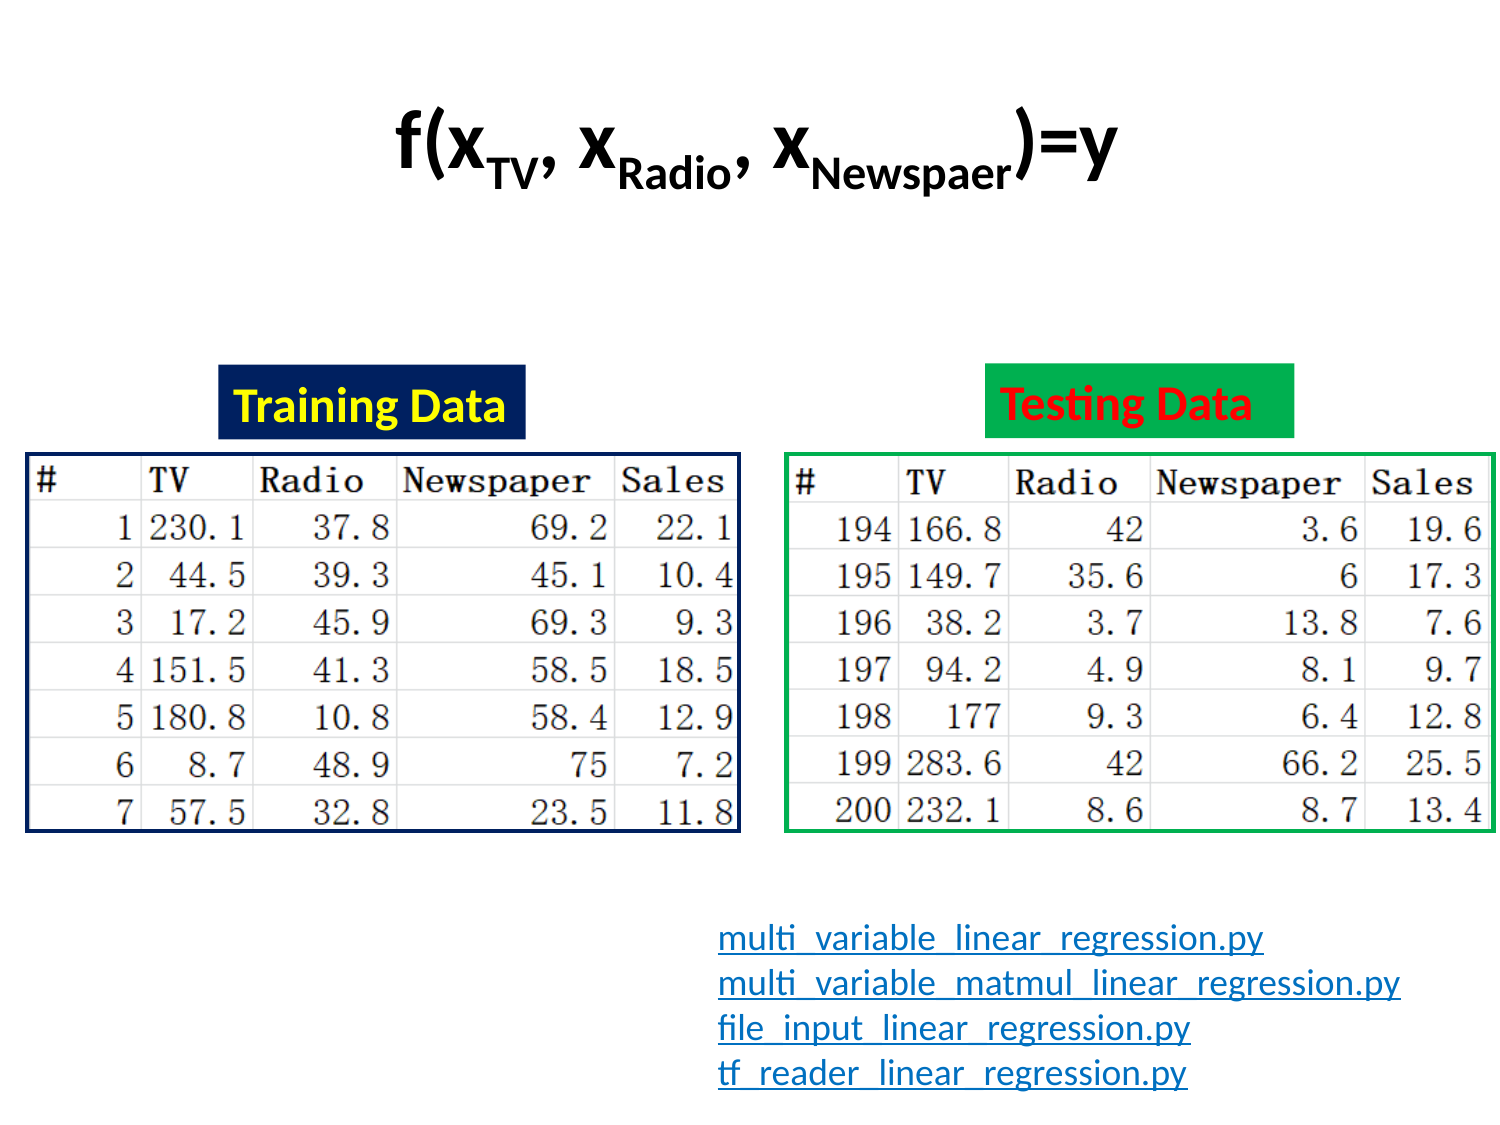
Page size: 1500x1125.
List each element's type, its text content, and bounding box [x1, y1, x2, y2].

picture [788, 455, 1492, 829]
picture [29, 455, 737, 829]
text_box f(xTV, xRadio, xNewspaer)=y [381, 78, 1214, 207]
text_box Testing Data [985, 363, 1295, 439]
text_box multi_variable_linear_regression.py multi_variable_matmul_linear_regression.py file_input_linear_regression.py tf_reader_linear_regression.py [702, 905, 1459, 1100]
text_box Training Data [218, 364, 526, 440]
